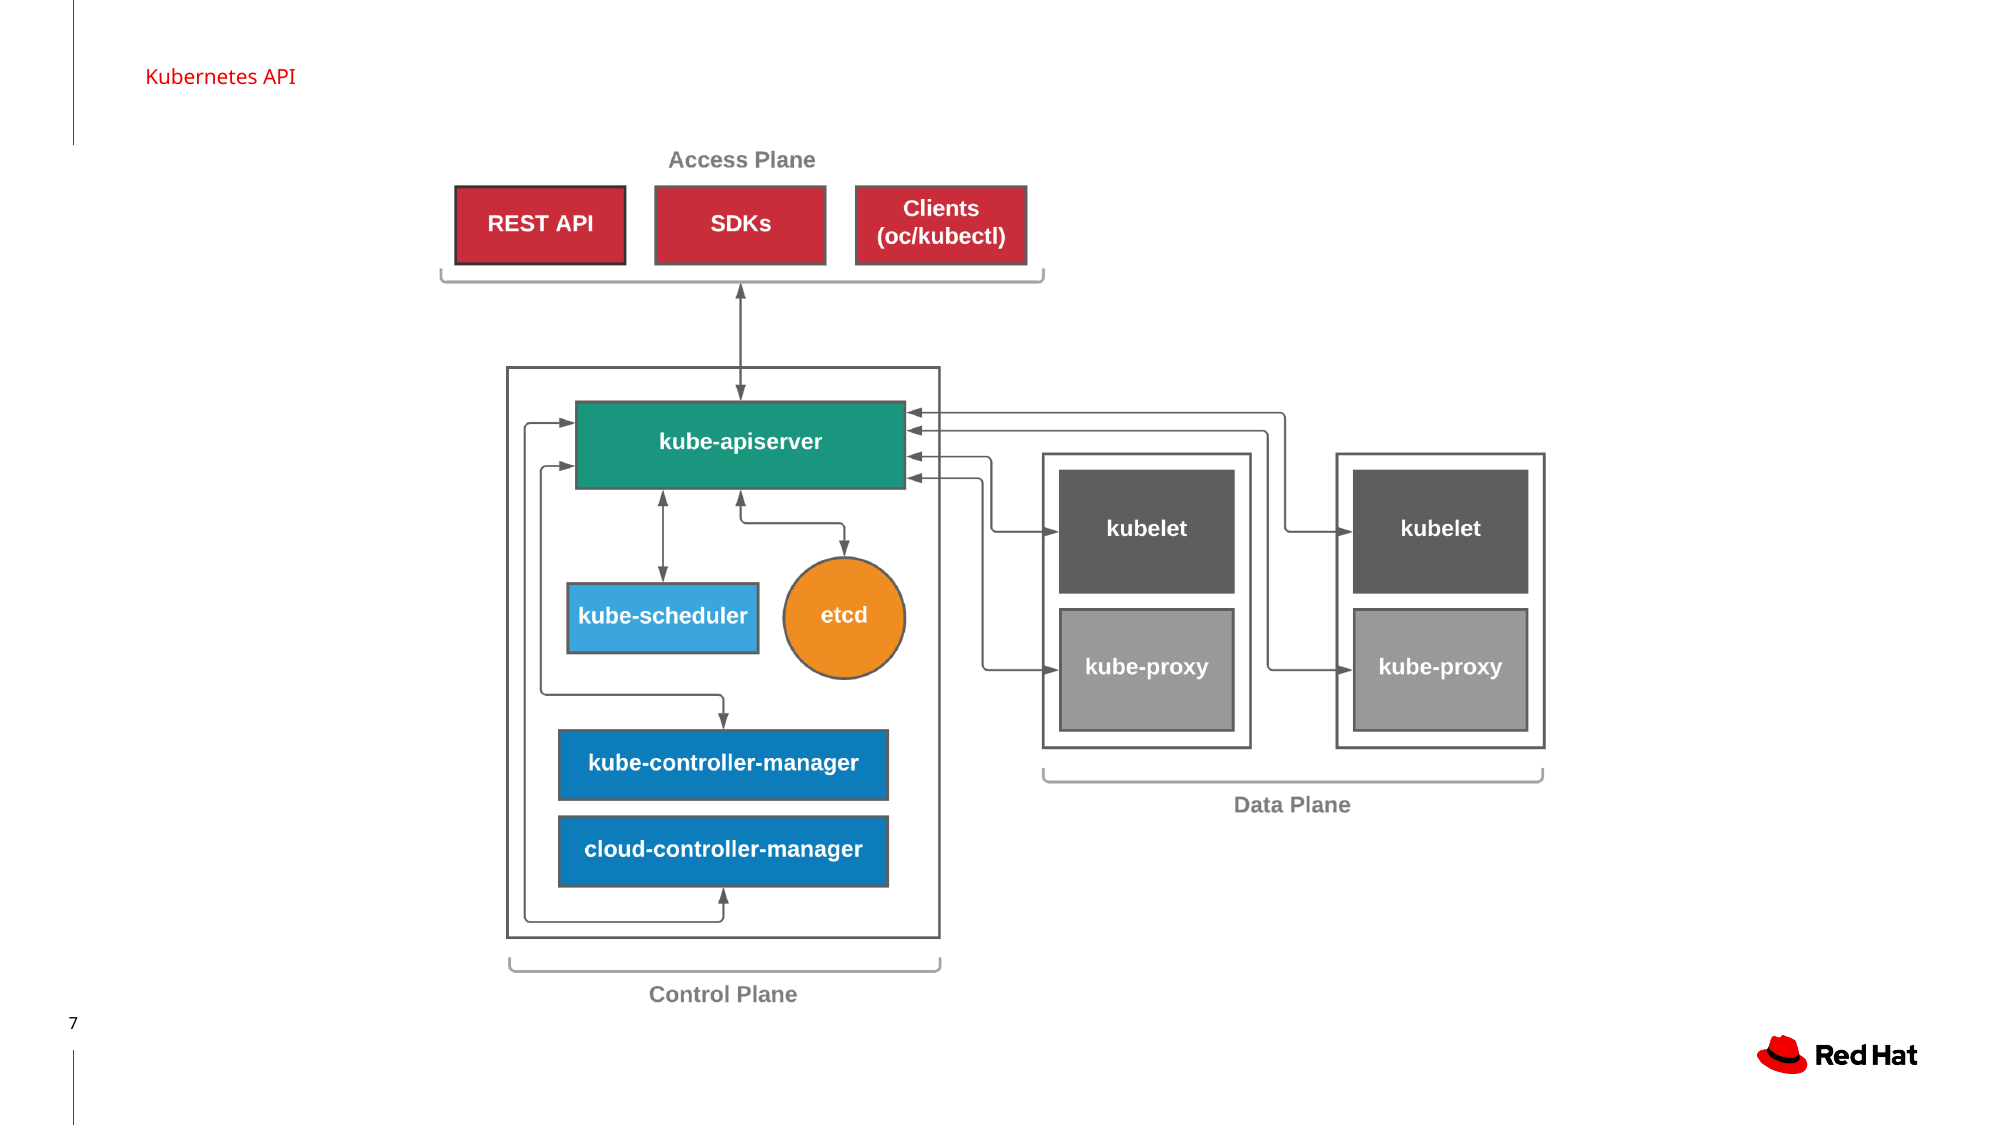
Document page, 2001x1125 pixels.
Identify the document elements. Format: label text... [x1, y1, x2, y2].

picture [406, 101, 1579, 1057]
subtitle Kubernetes API [73, 9, 919, 143]
slide_number ‹#› [13, 1012, 134, 1036]
picture [1757, 1035, 1918, 1074]
